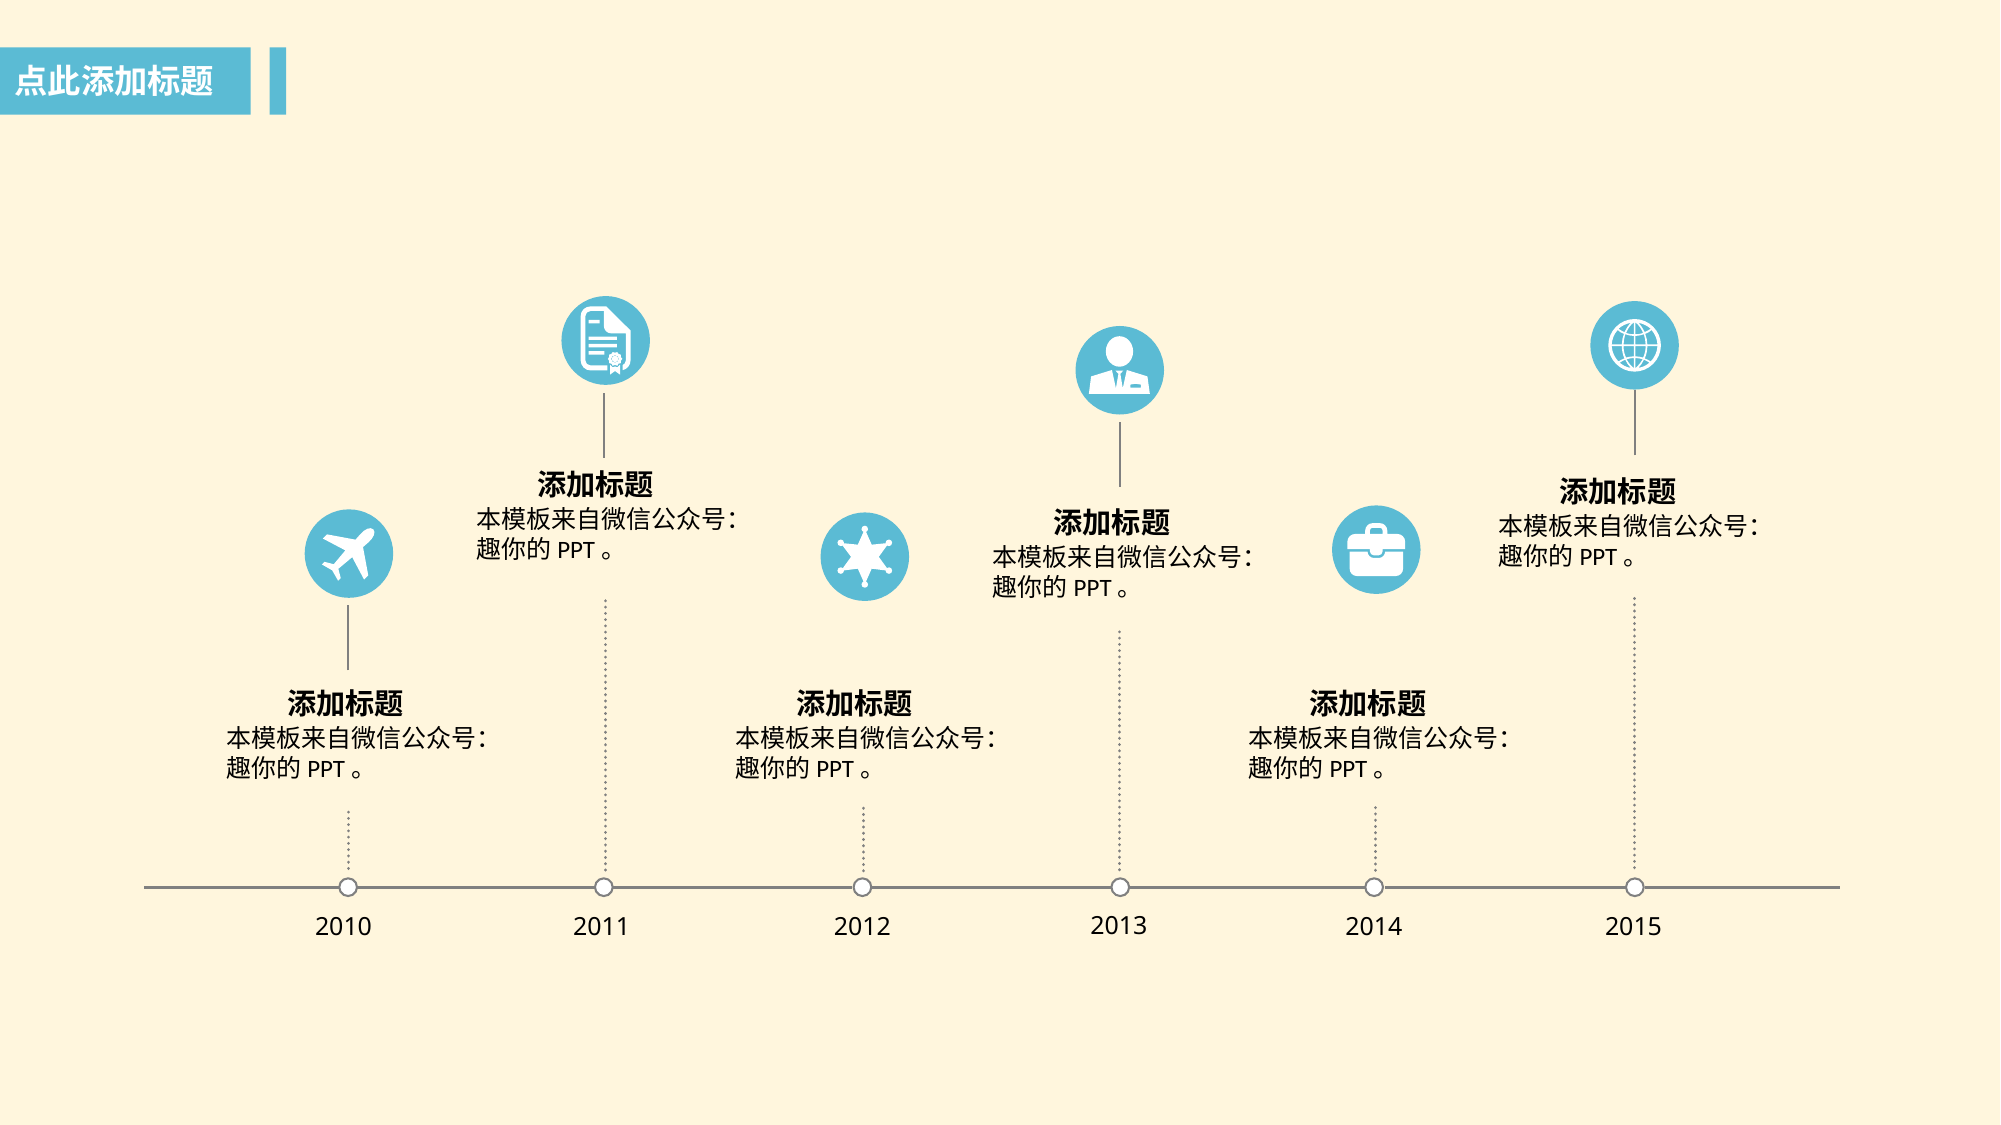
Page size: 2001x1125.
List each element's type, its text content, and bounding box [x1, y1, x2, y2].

text_box [1331, 504, 1422, 595]
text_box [1347, 523, 1406, 577]
text_box 2011 [558, 903, 645, 949]
text_box [1364, 877, 1385, 898]
text_box [303, 508, 395, 599]
text_box [836, 524, 894, 589]
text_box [1088, 336, 1150, 394]
text_box [0, 46, 252, 116]
text_box 2012 [819, 903, 906, 949]
text_box 2010 [300, 903, 387, 949]
text_box 2014 [1330, 903, 1418, 949]
text_box [560, 295, 651, 386]
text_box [580, 306, 631, 375]
text_box 点此添加标题 [0, 53, 237, 108]
text_box [593, 877, 614, 898]
text_box [1589, 300, 1680, 391]
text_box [211, 678, 514, 792]
text_box [1074, 324, 1166, 416]
text_box [852, 877, 873, 898]
text_box [338, 877, 359, 898]
text_box [819, 511, 911, 602]
text_box [1625, 877, 1645, 898]
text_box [1483, 466, 1786, 579]
text_box 2015 [1590, 903, 1677, 949]
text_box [978, 497, 1280, 611]
text_box [1607, 317, 1662, 373]
text_box [269, 46, 287, 116]
text_box [320, 527, 376, 583]
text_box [1233, 678, 1536, 792]
text_box 2013 [1075, 901, 1163, 947]
text_box [1110, 877, 1131, 898]
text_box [720, 678, 1023, 792]
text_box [461, 459, 764, 573]
